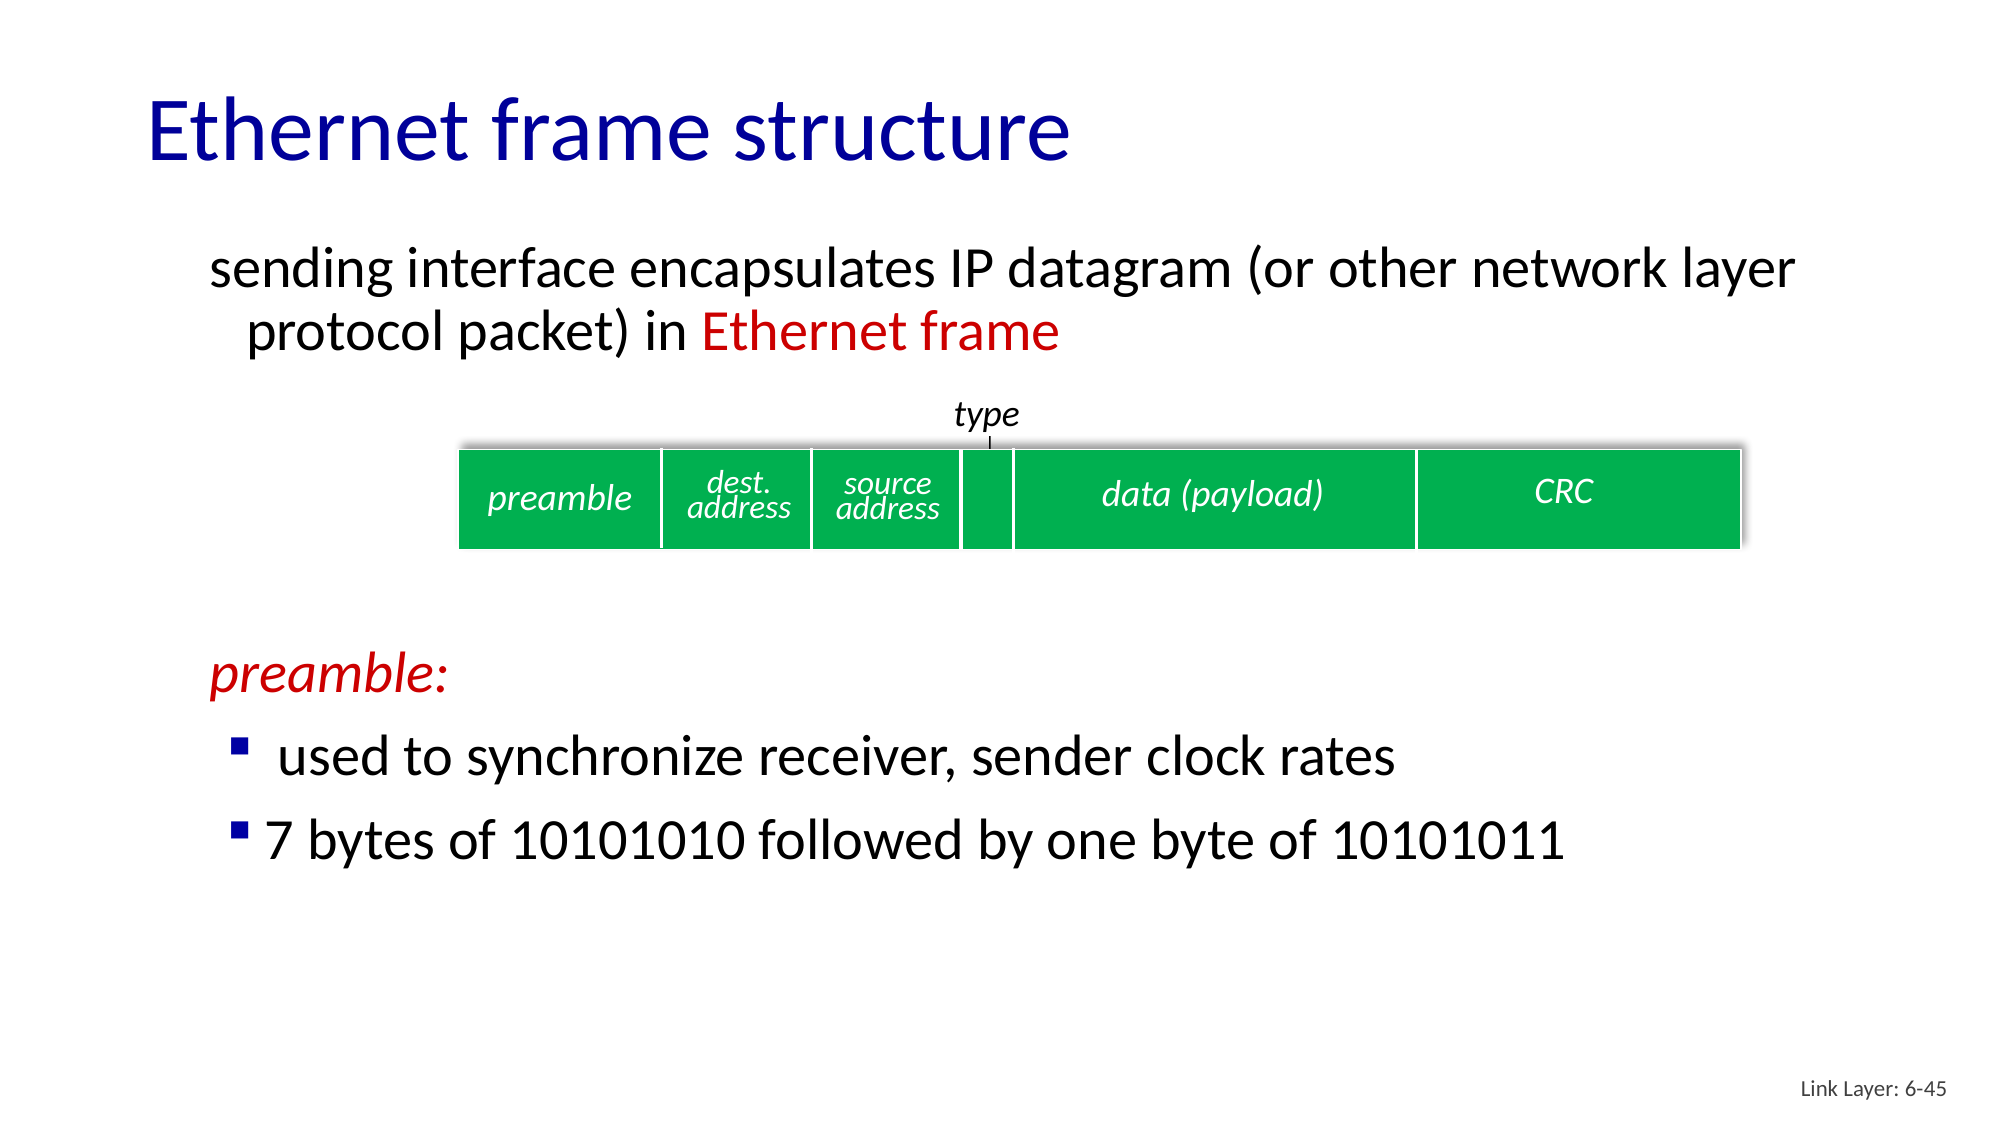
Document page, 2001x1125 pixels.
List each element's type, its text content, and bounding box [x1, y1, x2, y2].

title Ethernet frame structure [131, 57, 1857, 205]
text_box sending interface encapsulates IP datagram (or other network layer protocol packet) in Ethernet frame [173, 229, 2000, 597]
text_box preamble: used to synchronize receiver, sender clock rates 7 bytes of 10101010 followed by one byte of 10101011 [173, 634, 2000, 1125]
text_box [450, 381, 1741, 564]
